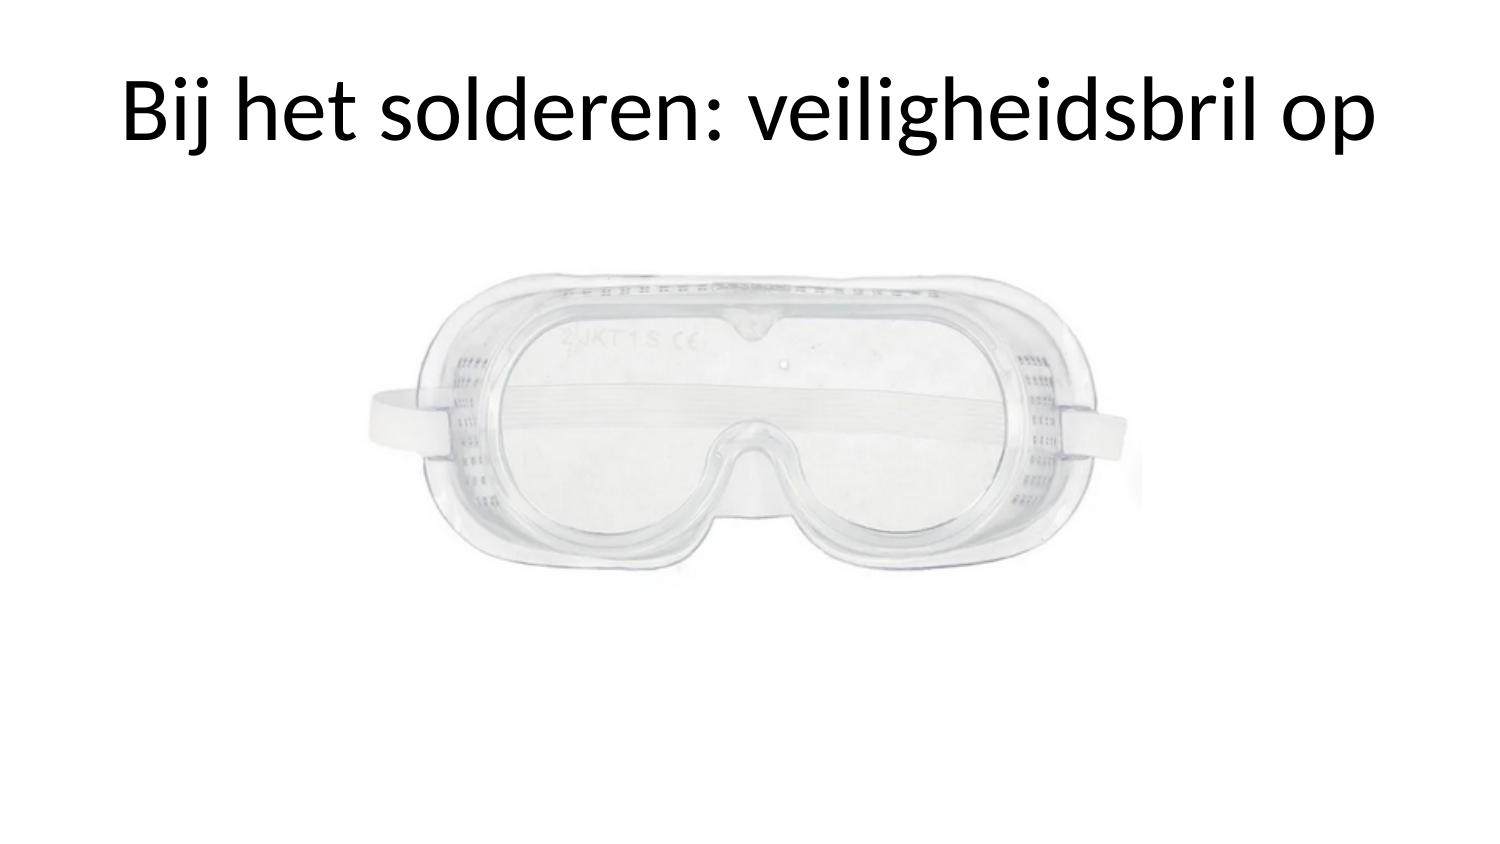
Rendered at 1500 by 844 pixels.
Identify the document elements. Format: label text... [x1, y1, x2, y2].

title Bij het solderen: veiligheidsbril op [75, 33, 1425, 175]
picture [358, 243, 1142, 601]
